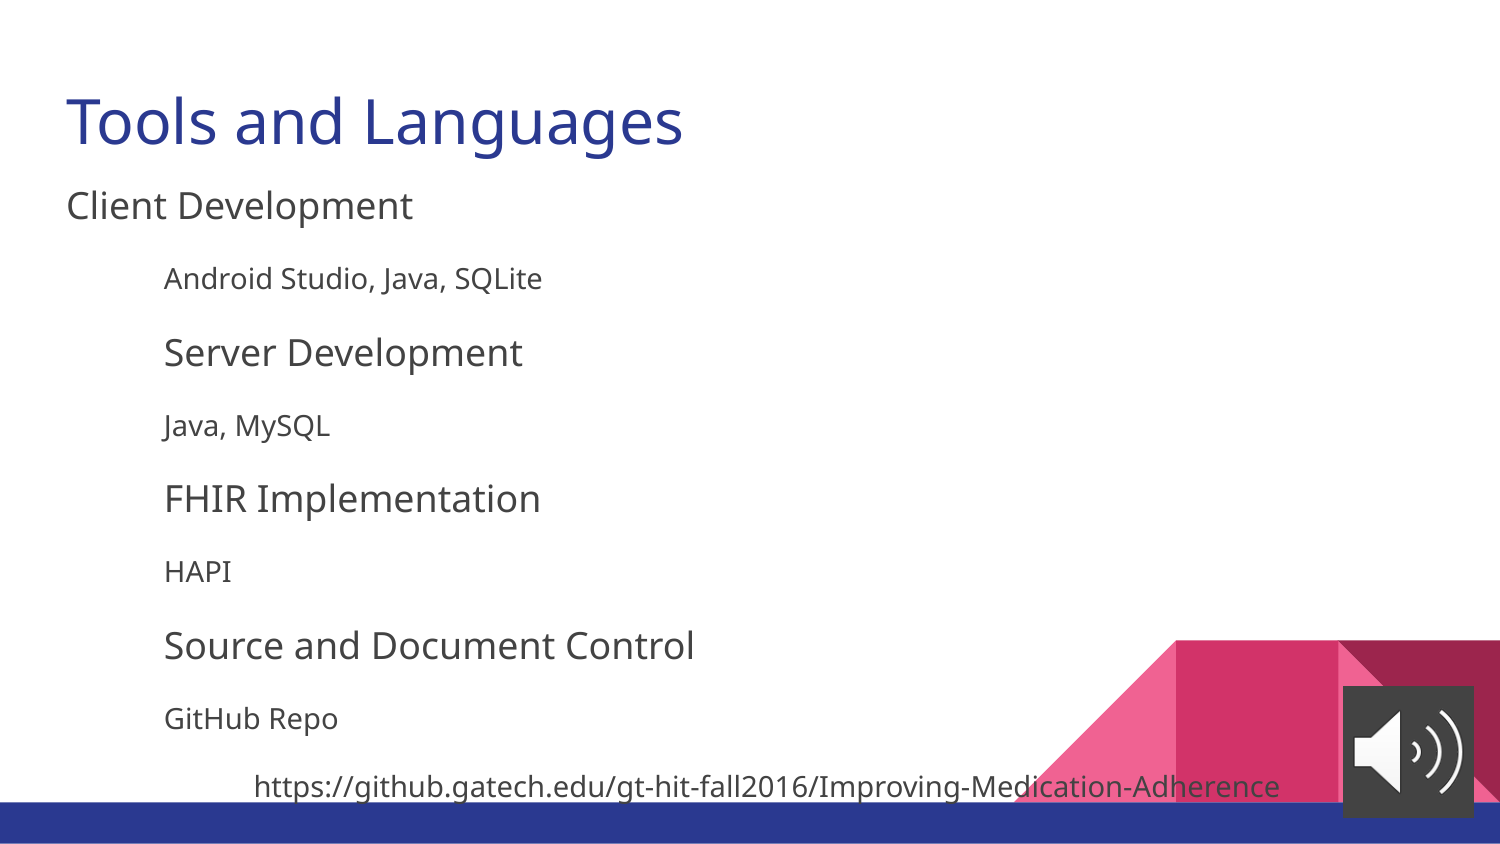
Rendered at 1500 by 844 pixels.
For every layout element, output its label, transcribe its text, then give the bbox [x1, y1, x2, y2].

picture [1341, 685, 1476, 819]
title Tools and Languages [51, 67, 1449, 166]
list Client Development Android Studio, Java, SQLite Server Development Java, MySQL FHIR Implementation HAPI Source and Document Control GitHub Repo https://github.gatech.edu/gt-hit-fall2016/Improving-Medication-Adherence [51, 166, 1449, 715]
